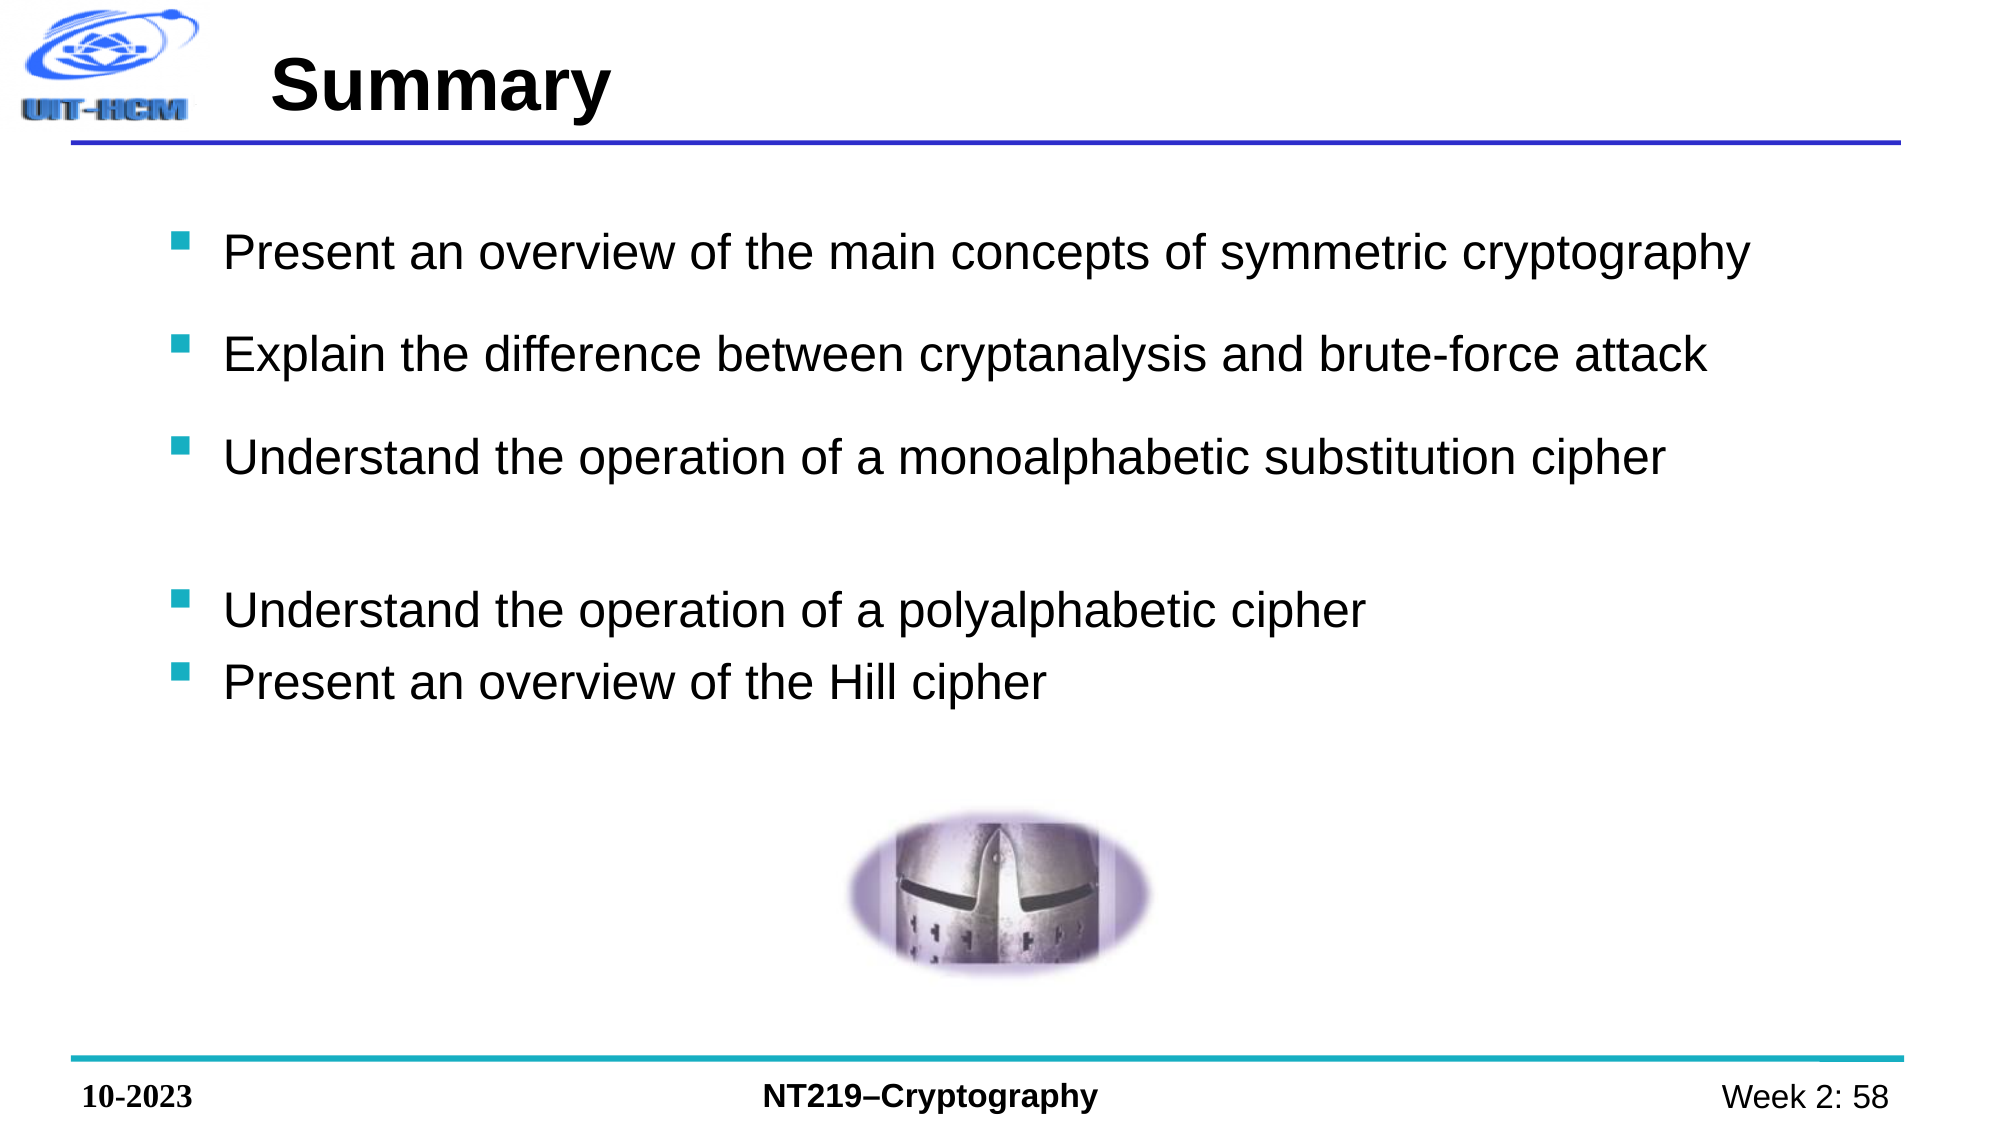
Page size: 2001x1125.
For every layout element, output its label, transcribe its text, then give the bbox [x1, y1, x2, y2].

title Summary [255, 0, 1309, 181]
picture [826, 799, 1174, 992]
list Present an overview of the main concepts of symmetric cryptography Explain the difference between cryptanalysis and brute-force attack Understand the operation of a monoalphabetic substitution cipher [151, 181, 1804, 835]
picture [0, 0, 221, 132]
list Understand the operation of a polyalphabetic cipher Present an overview of the Hill cipher [151, 539, 1502, 1125]
